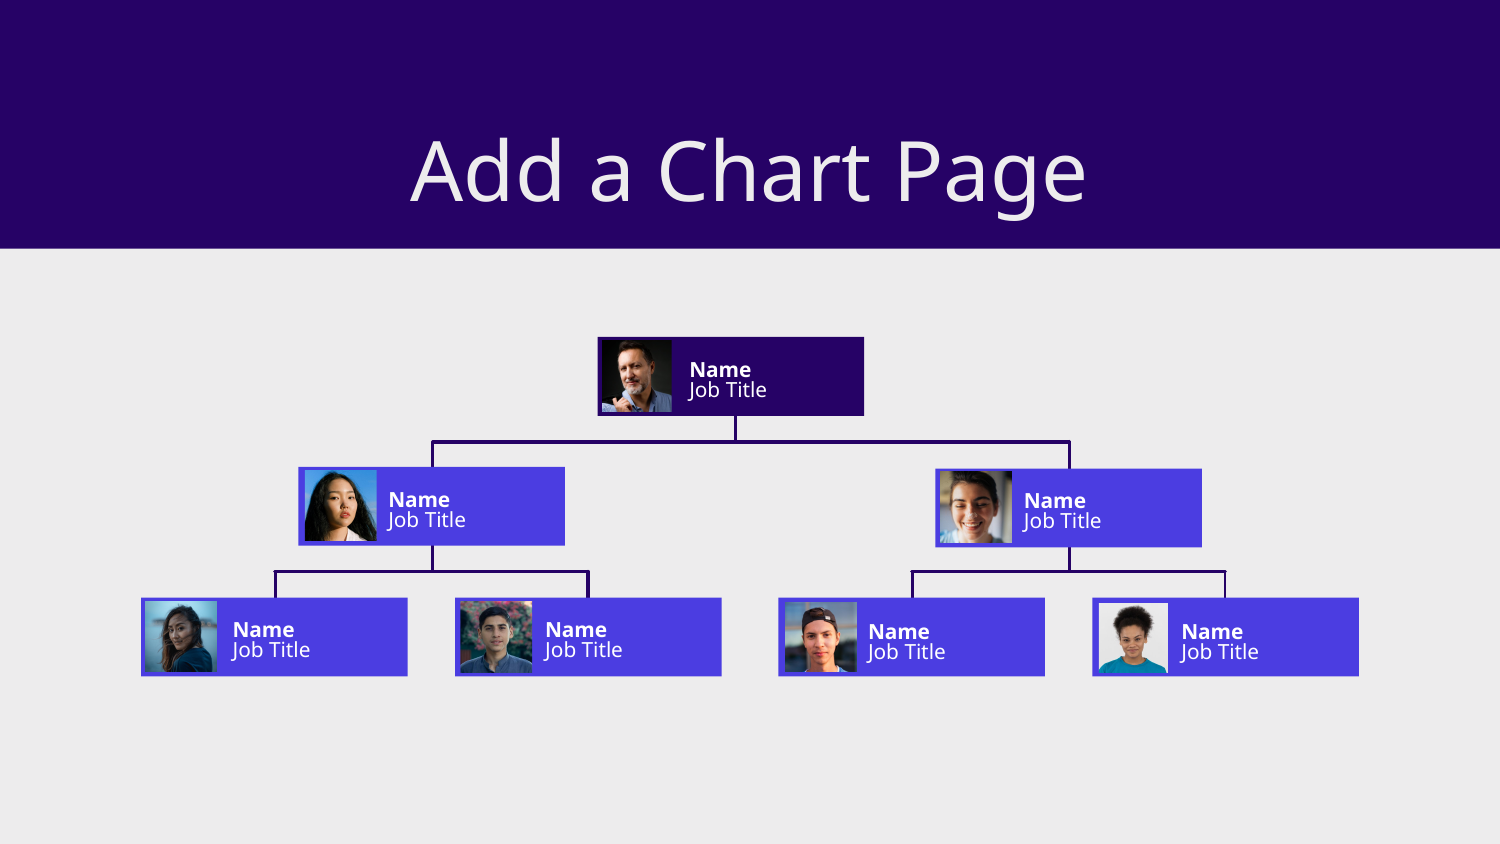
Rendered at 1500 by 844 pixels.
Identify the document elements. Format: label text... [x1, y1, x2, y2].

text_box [140, 597, 408, 677]
picture [460, 600, 533, 673]
picture [784, 602, 858, 672]
picture [1098, 602, 1169, 673]
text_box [935, 468, 1203, 548]
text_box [597, 336, 865, 417]
picture [304, 470, 377, 542]
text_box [298, 466, 566, 546]
picture [939, 471, 1013, 543]
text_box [1092, 597, 1360, 677]
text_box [454, 597, 722, 677]
picture [601, 340, 672, 412]
text_box [0, 0, 1500, 249]
picture [144, 600, 217, 672]
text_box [778, 597, 1046, 677]
text_box Add a Chart Page [316, 98, 1183, 219]
